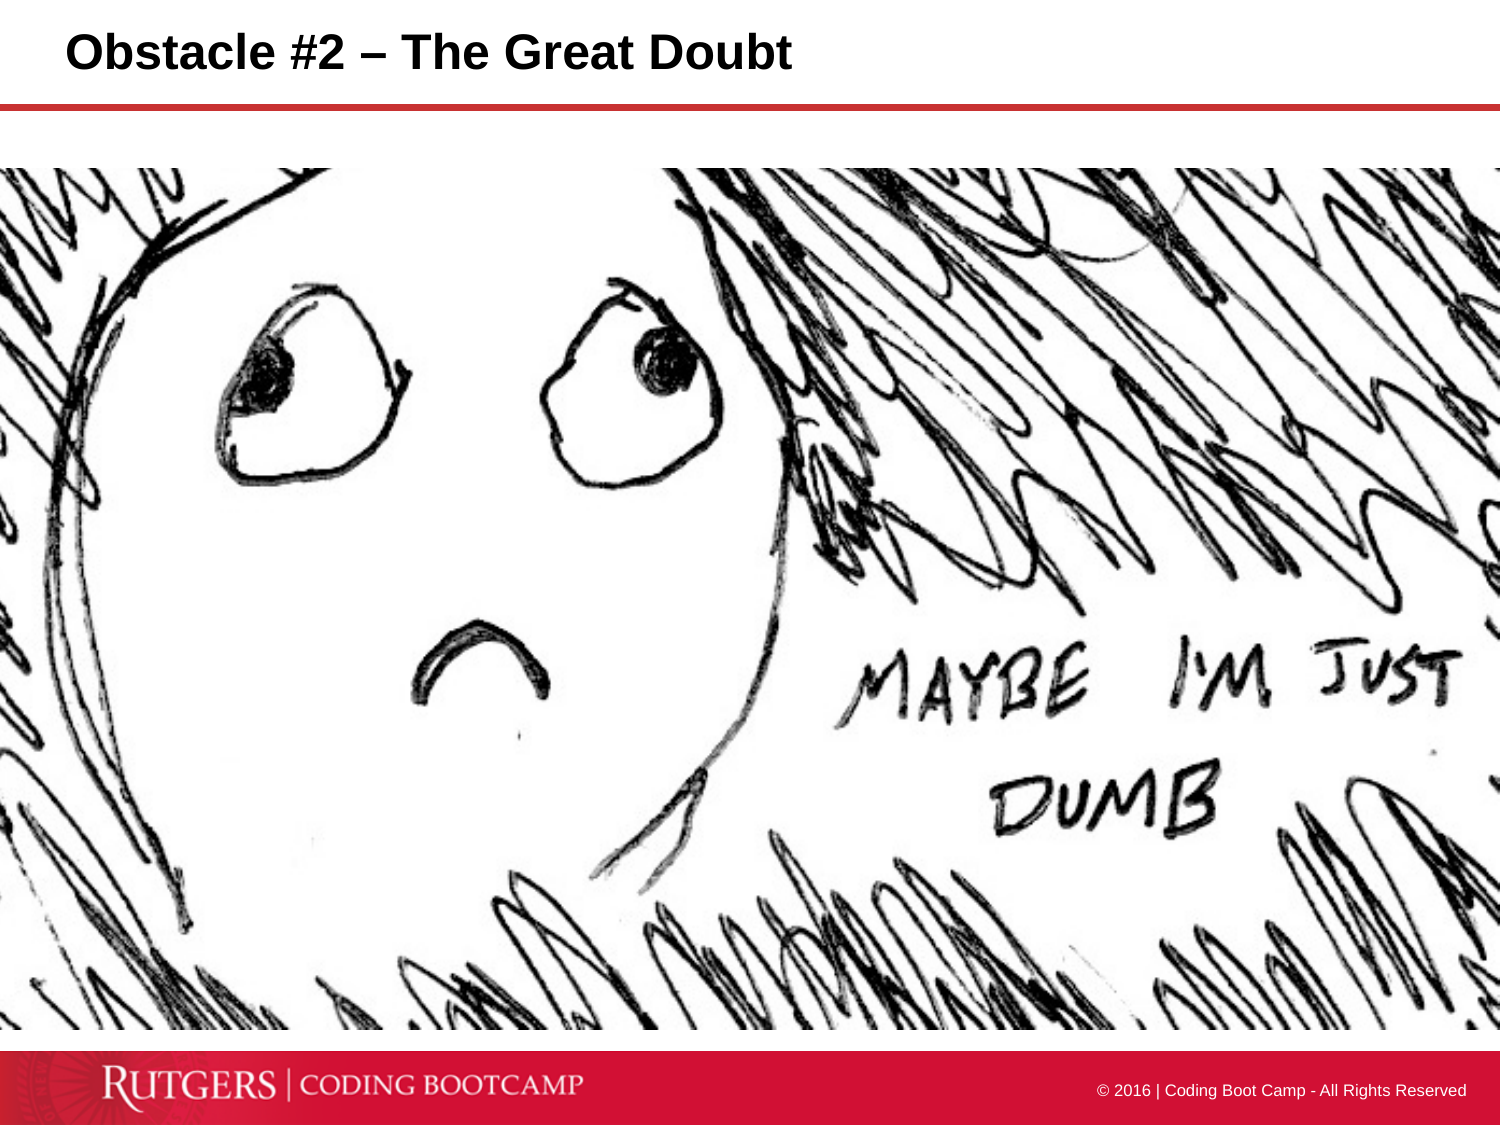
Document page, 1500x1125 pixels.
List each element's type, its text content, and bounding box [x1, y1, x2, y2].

picture [0, 168, 1500, 1030]
title Obstacle #2 – The Great Doubt [50, 0, 948, 108]
picture [0, 1051, 650, 1125]
